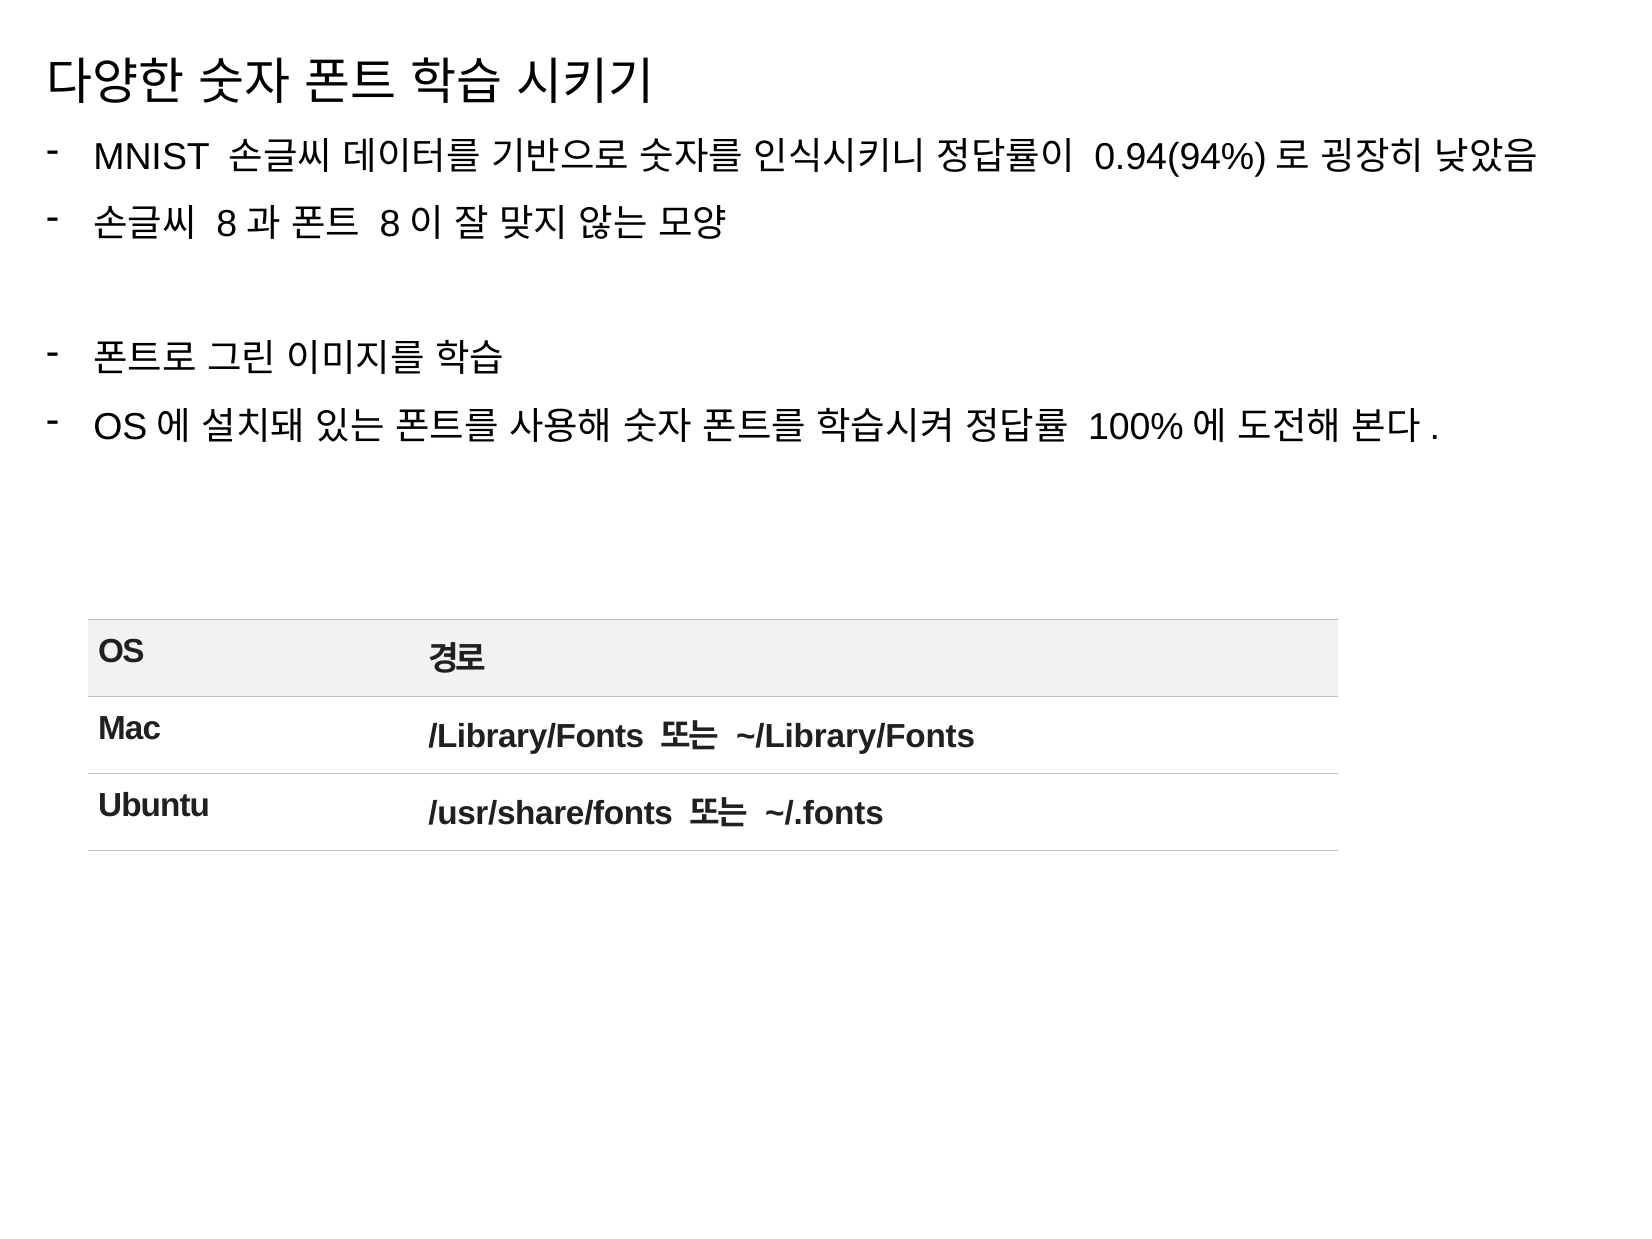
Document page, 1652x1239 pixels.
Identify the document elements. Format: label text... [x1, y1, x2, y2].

table_cell /Library/Fonts 또는 ~/Library/Fonts [358, 697, 1338, 773]
table_cell Ubuntu [88, 774, 358, 850]
table_header 경로 [358, 620, 1338, 696]
table_cell /usr/share/fonts 또는 ~/.fonts [358, 774, 1338, 850]
table_cell Mac [88, 697, 358, 773]
table_header OS [88, 620, 358, 696]
text_box 다양한 숫자 폰트 학습 시키기 MNIST 손글씨 데이터를 기반으로 숫자를 인식시키니 정답률이 0.94(94%)로 굉장히 낮았음 손글씨 8과 폰트 8이 잘 맞지 않는 모양 폰트로 그린 이미지를 학습 OS에 설치돼 있는 폰트를 사용해 숫자 폰트를 학습시켜 정답률 100%에 도전해 본다. [44, 19, 1607, 447]
